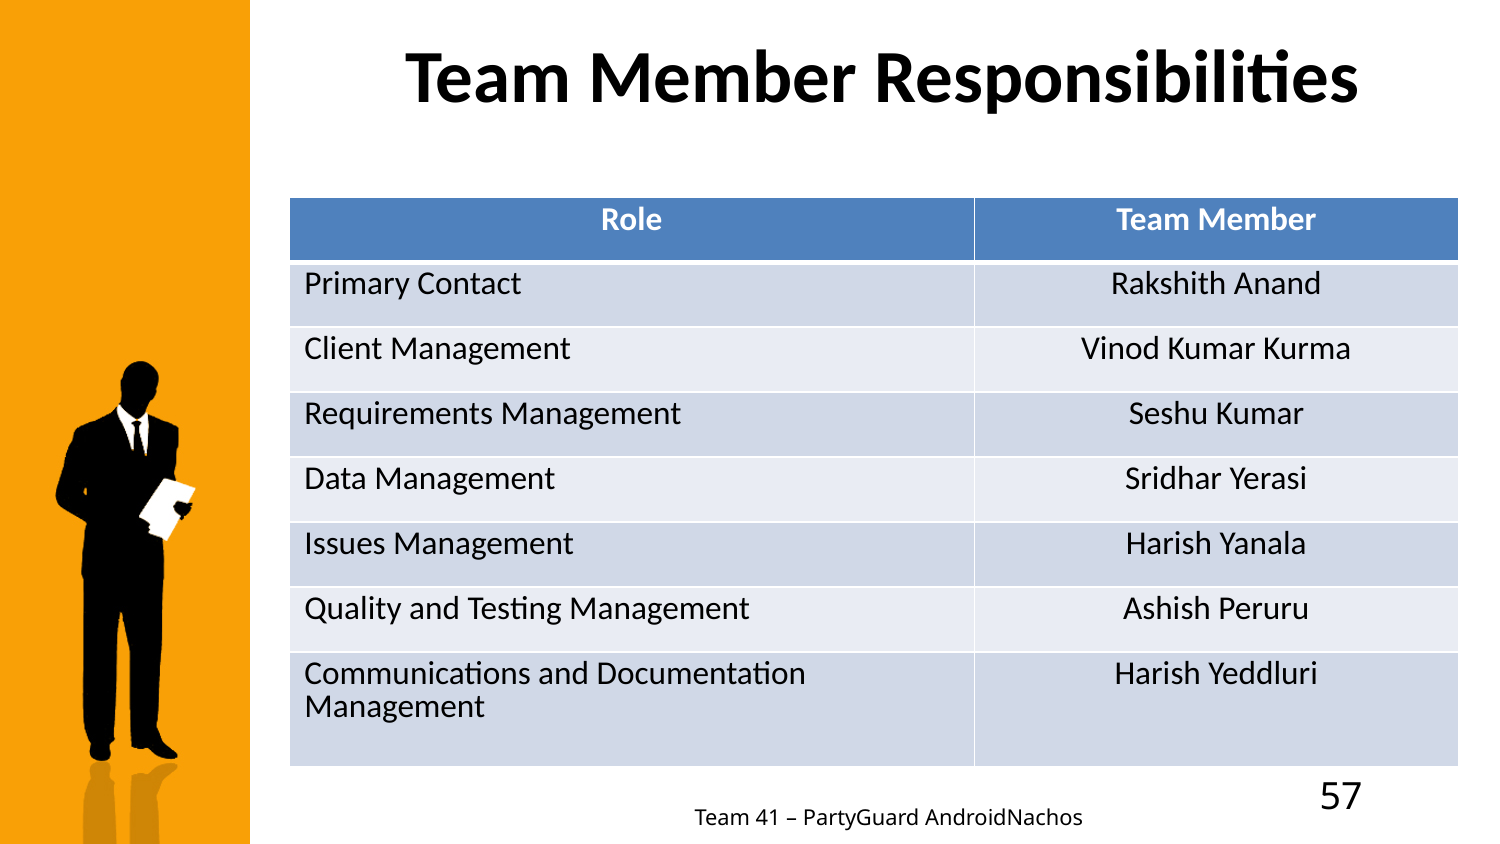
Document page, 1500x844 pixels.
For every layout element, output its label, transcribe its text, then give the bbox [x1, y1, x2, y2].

table_cell Client Management [290, 328, 974, 391]
picture [0, 0, 1500, 844]
table_cell Data Management [290, 458, 974, 521]
table_cell Ashish Peruru [975, 588, 1458, 651]
table_cell Issues Management [290, 523, 974, 586]
table_cell Vinod Kumar Kurma [975, 328, 1458, 391]
table_cell Communications and Documentation Management [290, 653, 974, 766]
table_cell Harish Yeddluri [975, 653, 1458, 766]
text_box 57 [1304, 764, 1378, 825]
table_cell Quality and Testing Management [290, 588, 974, 651]
table_cell Harish Yanala [975, 523, 1458, 586]
table_header Role [290, 198, 974, 260]
table_cell Rakshith Anand [975, 265, 1458, 326]
title Team Member Responsibilities [265, 0, 1500, 146]
table_cell Sridhar Yerasi [975, 458, 1458, 521]
table_cell Seshu Kumar [975, 393, 1458, 456]
table_header Team Member [975, 198, 1458, 260]
table_cell Requirements Management [290, 393, 974, 456]
table_cell Primary Contact [290, 265, 974, 326]
text_box Team 41 – PartyGuard AndroidNachos [679, 796, 1099, 838]
